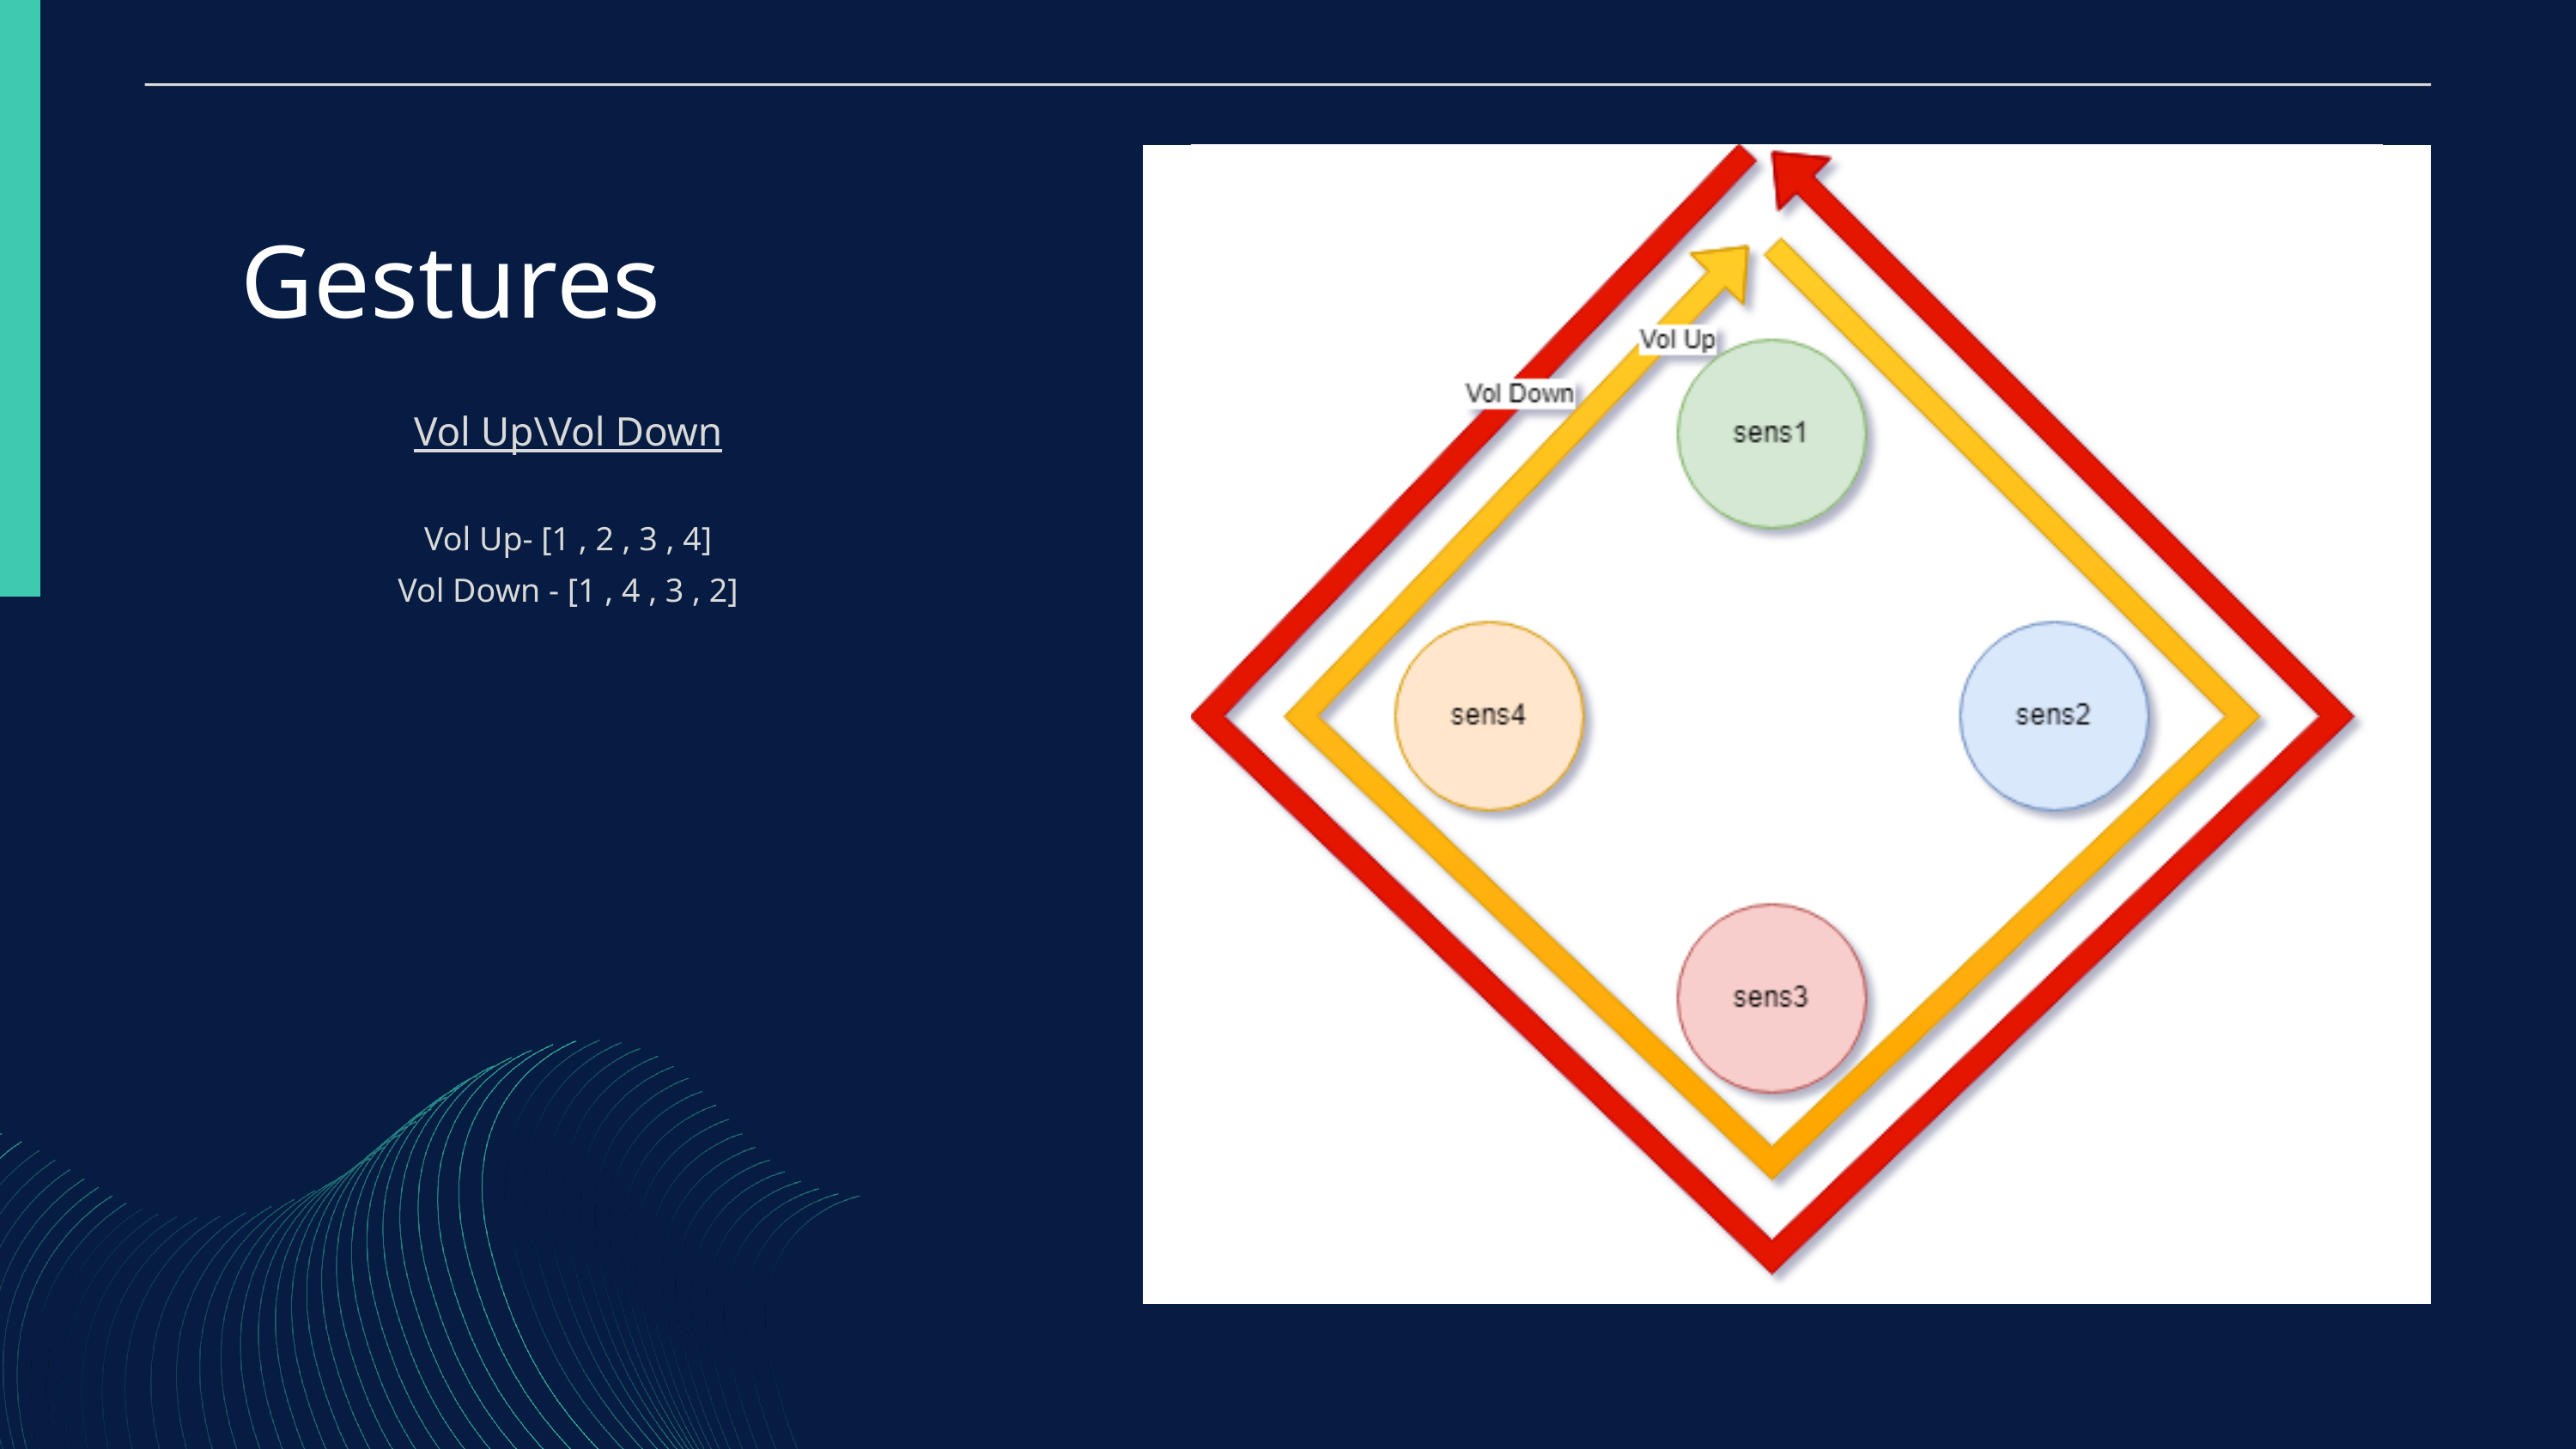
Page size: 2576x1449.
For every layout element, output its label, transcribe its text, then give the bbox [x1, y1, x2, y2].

text_box Gestures [240, 217, 752, 338]
text_box Vol Up\Vol Down Vol Up- [1 , 2 , 3 , 4] Vol Down - [1 , 4 , 3 , 2] [240, 391, 896, 609]
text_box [1142, 144, 2432, 1304]
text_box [0, 277, 319, 319]
text_box [0, 1039, 943, 1449]
